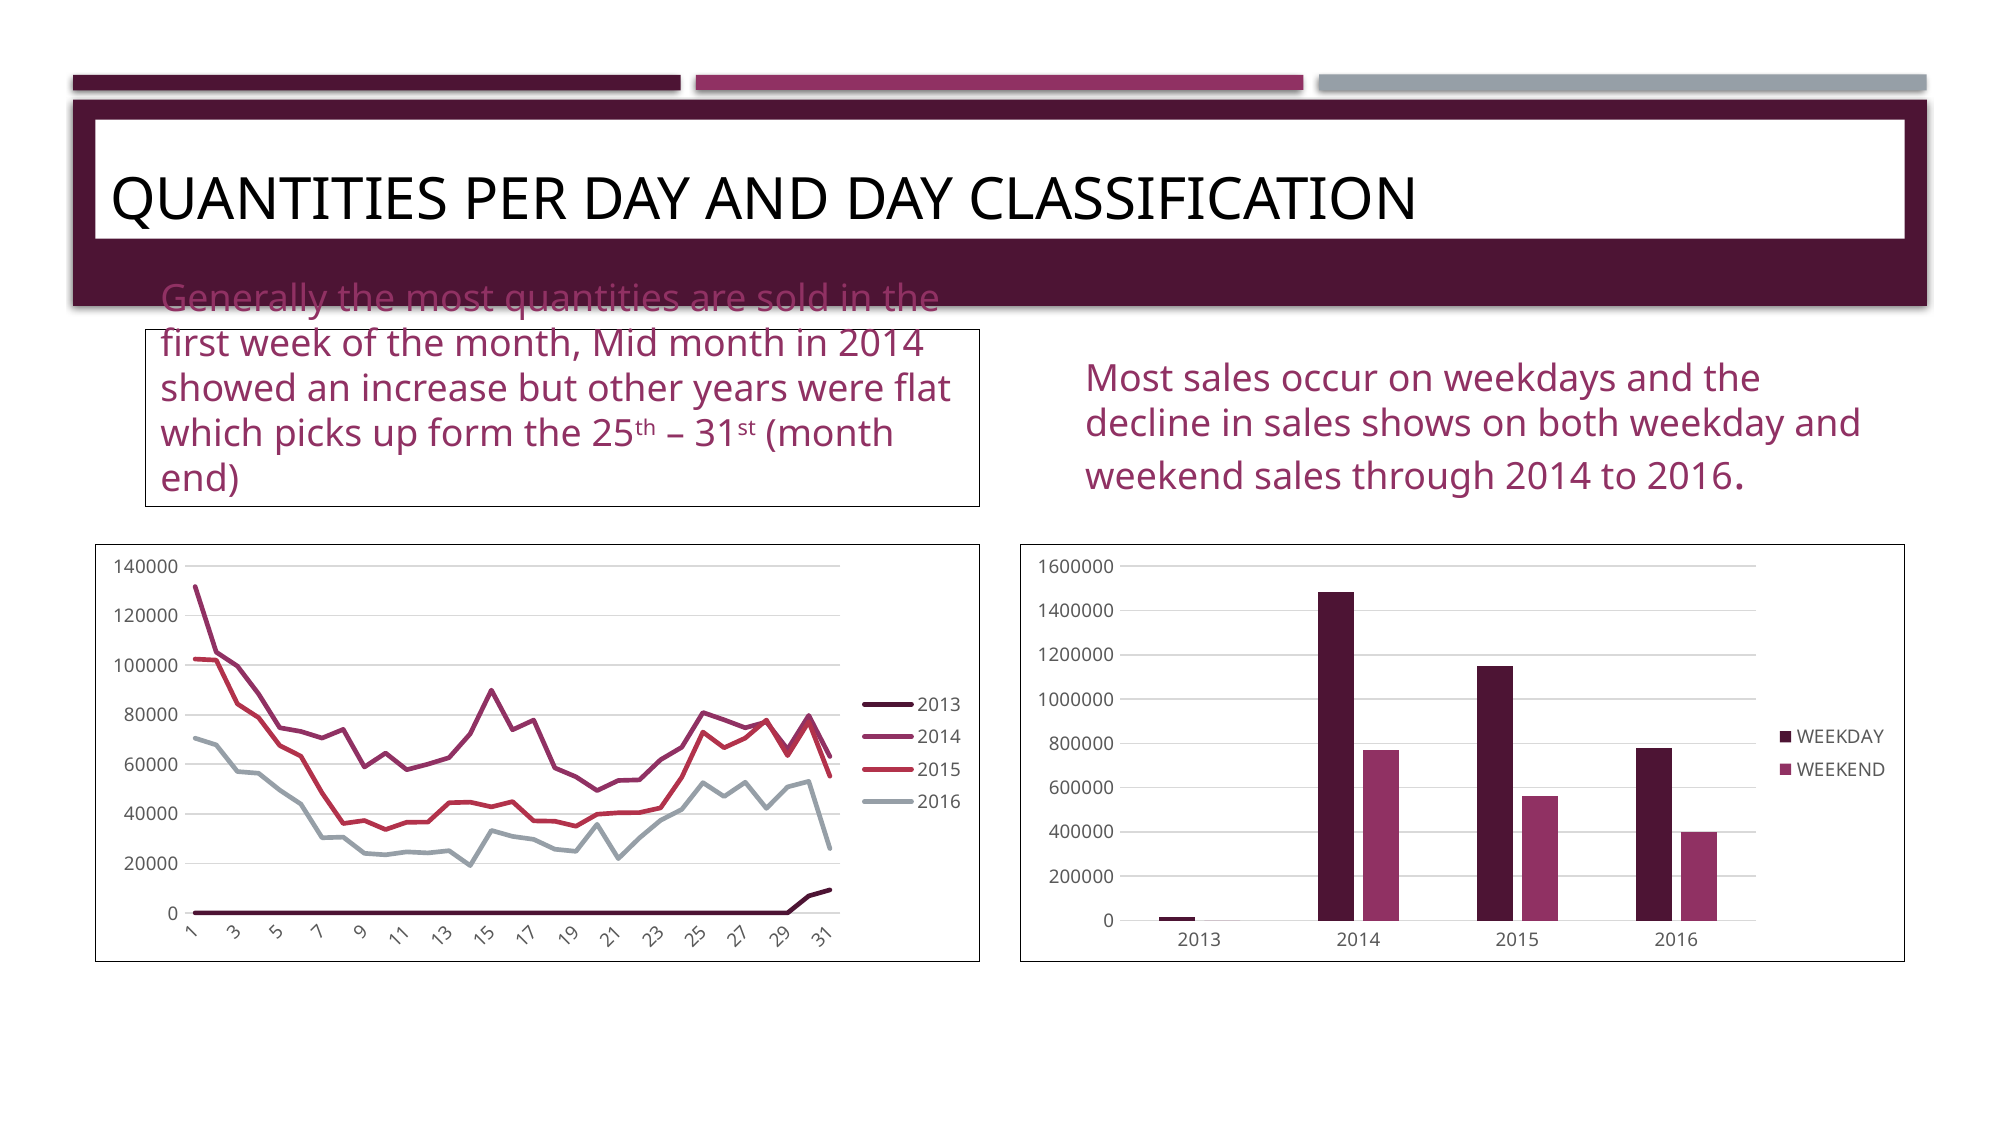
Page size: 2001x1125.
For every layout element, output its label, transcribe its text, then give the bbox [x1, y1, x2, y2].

list Most sales occur on weekdays and the decline in sales shows on both weekday and weekend sales through 2014 to 2016. [1070, 297, 1905, 507]
chart [94, 544, 981, 962]
list Generally the most quantities are sold in the first week of the month, Mid month in 2014 showed an increase but other years were flat which picks up form the 25th – 31st (month end) [145, 329, 980, 507]
title Quantities per day and day classification [95, 119, 1905, 239]
chart [1019, 544, 1906, 962]
